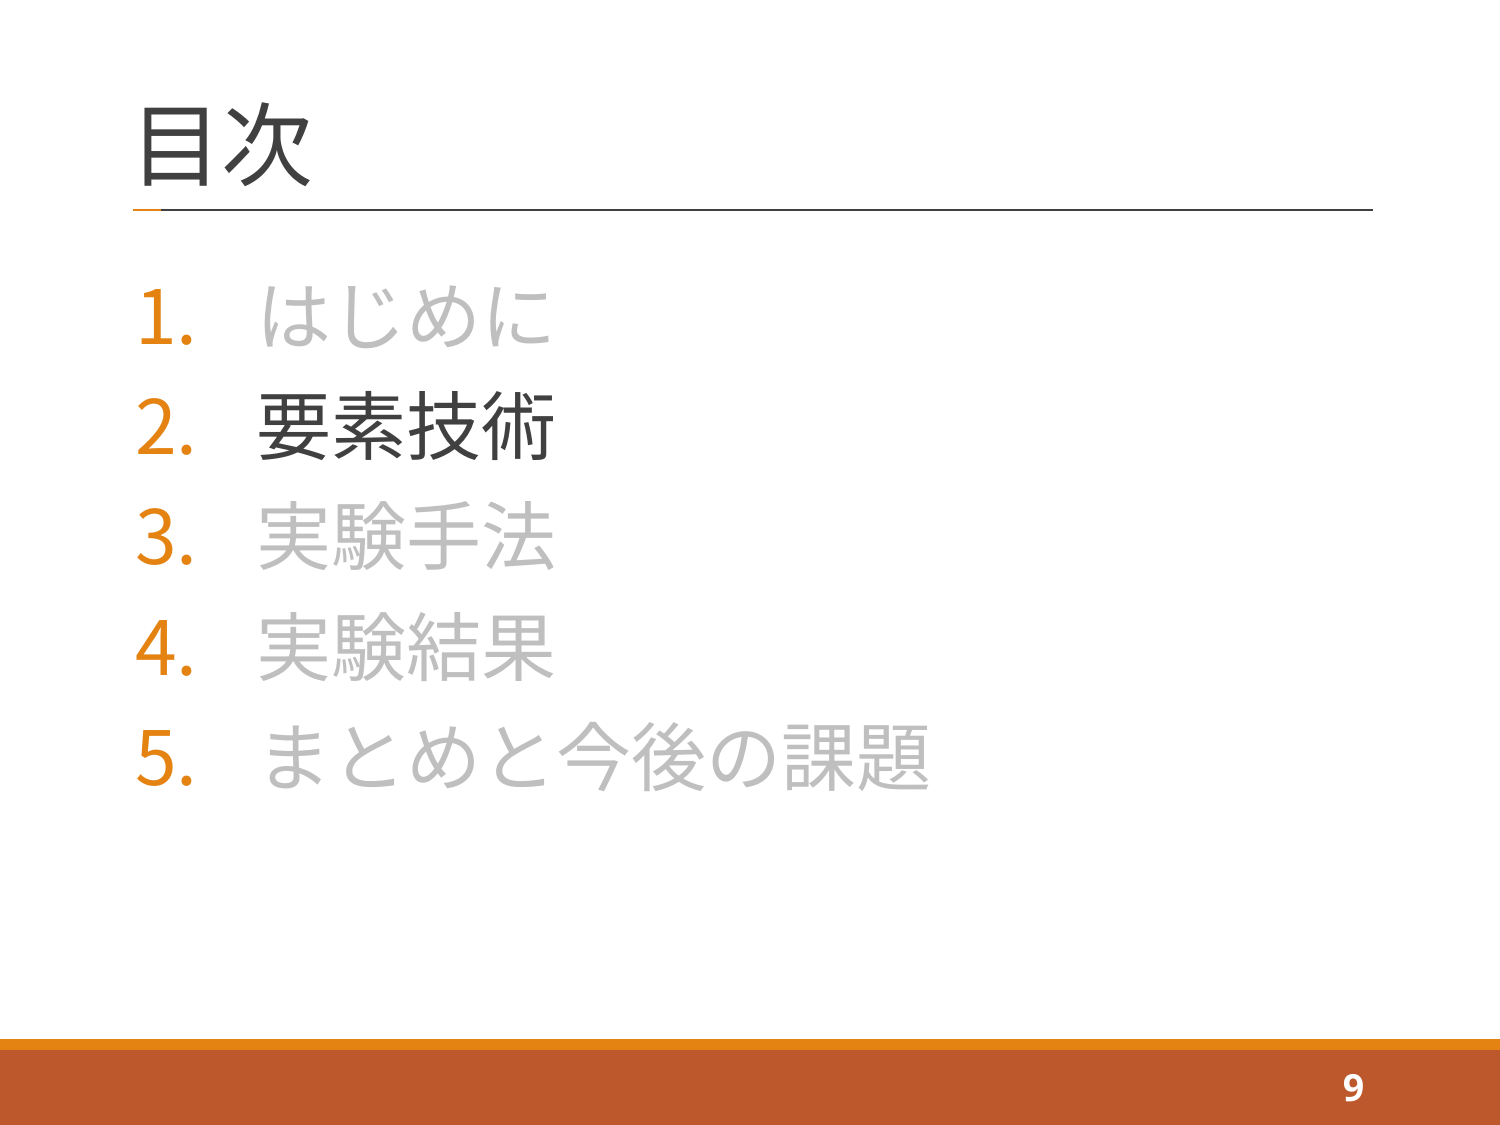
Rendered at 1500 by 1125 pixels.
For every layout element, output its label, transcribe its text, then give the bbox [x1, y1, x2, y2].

title 目次 [115, 37, 1373, 207]
list はじめに 要素技術 実験手法 実験結果 まとめと今後の課題 [135, 272, 1373, 1016]
slide_number 9 [1218, 1059, 1380, 1120]
